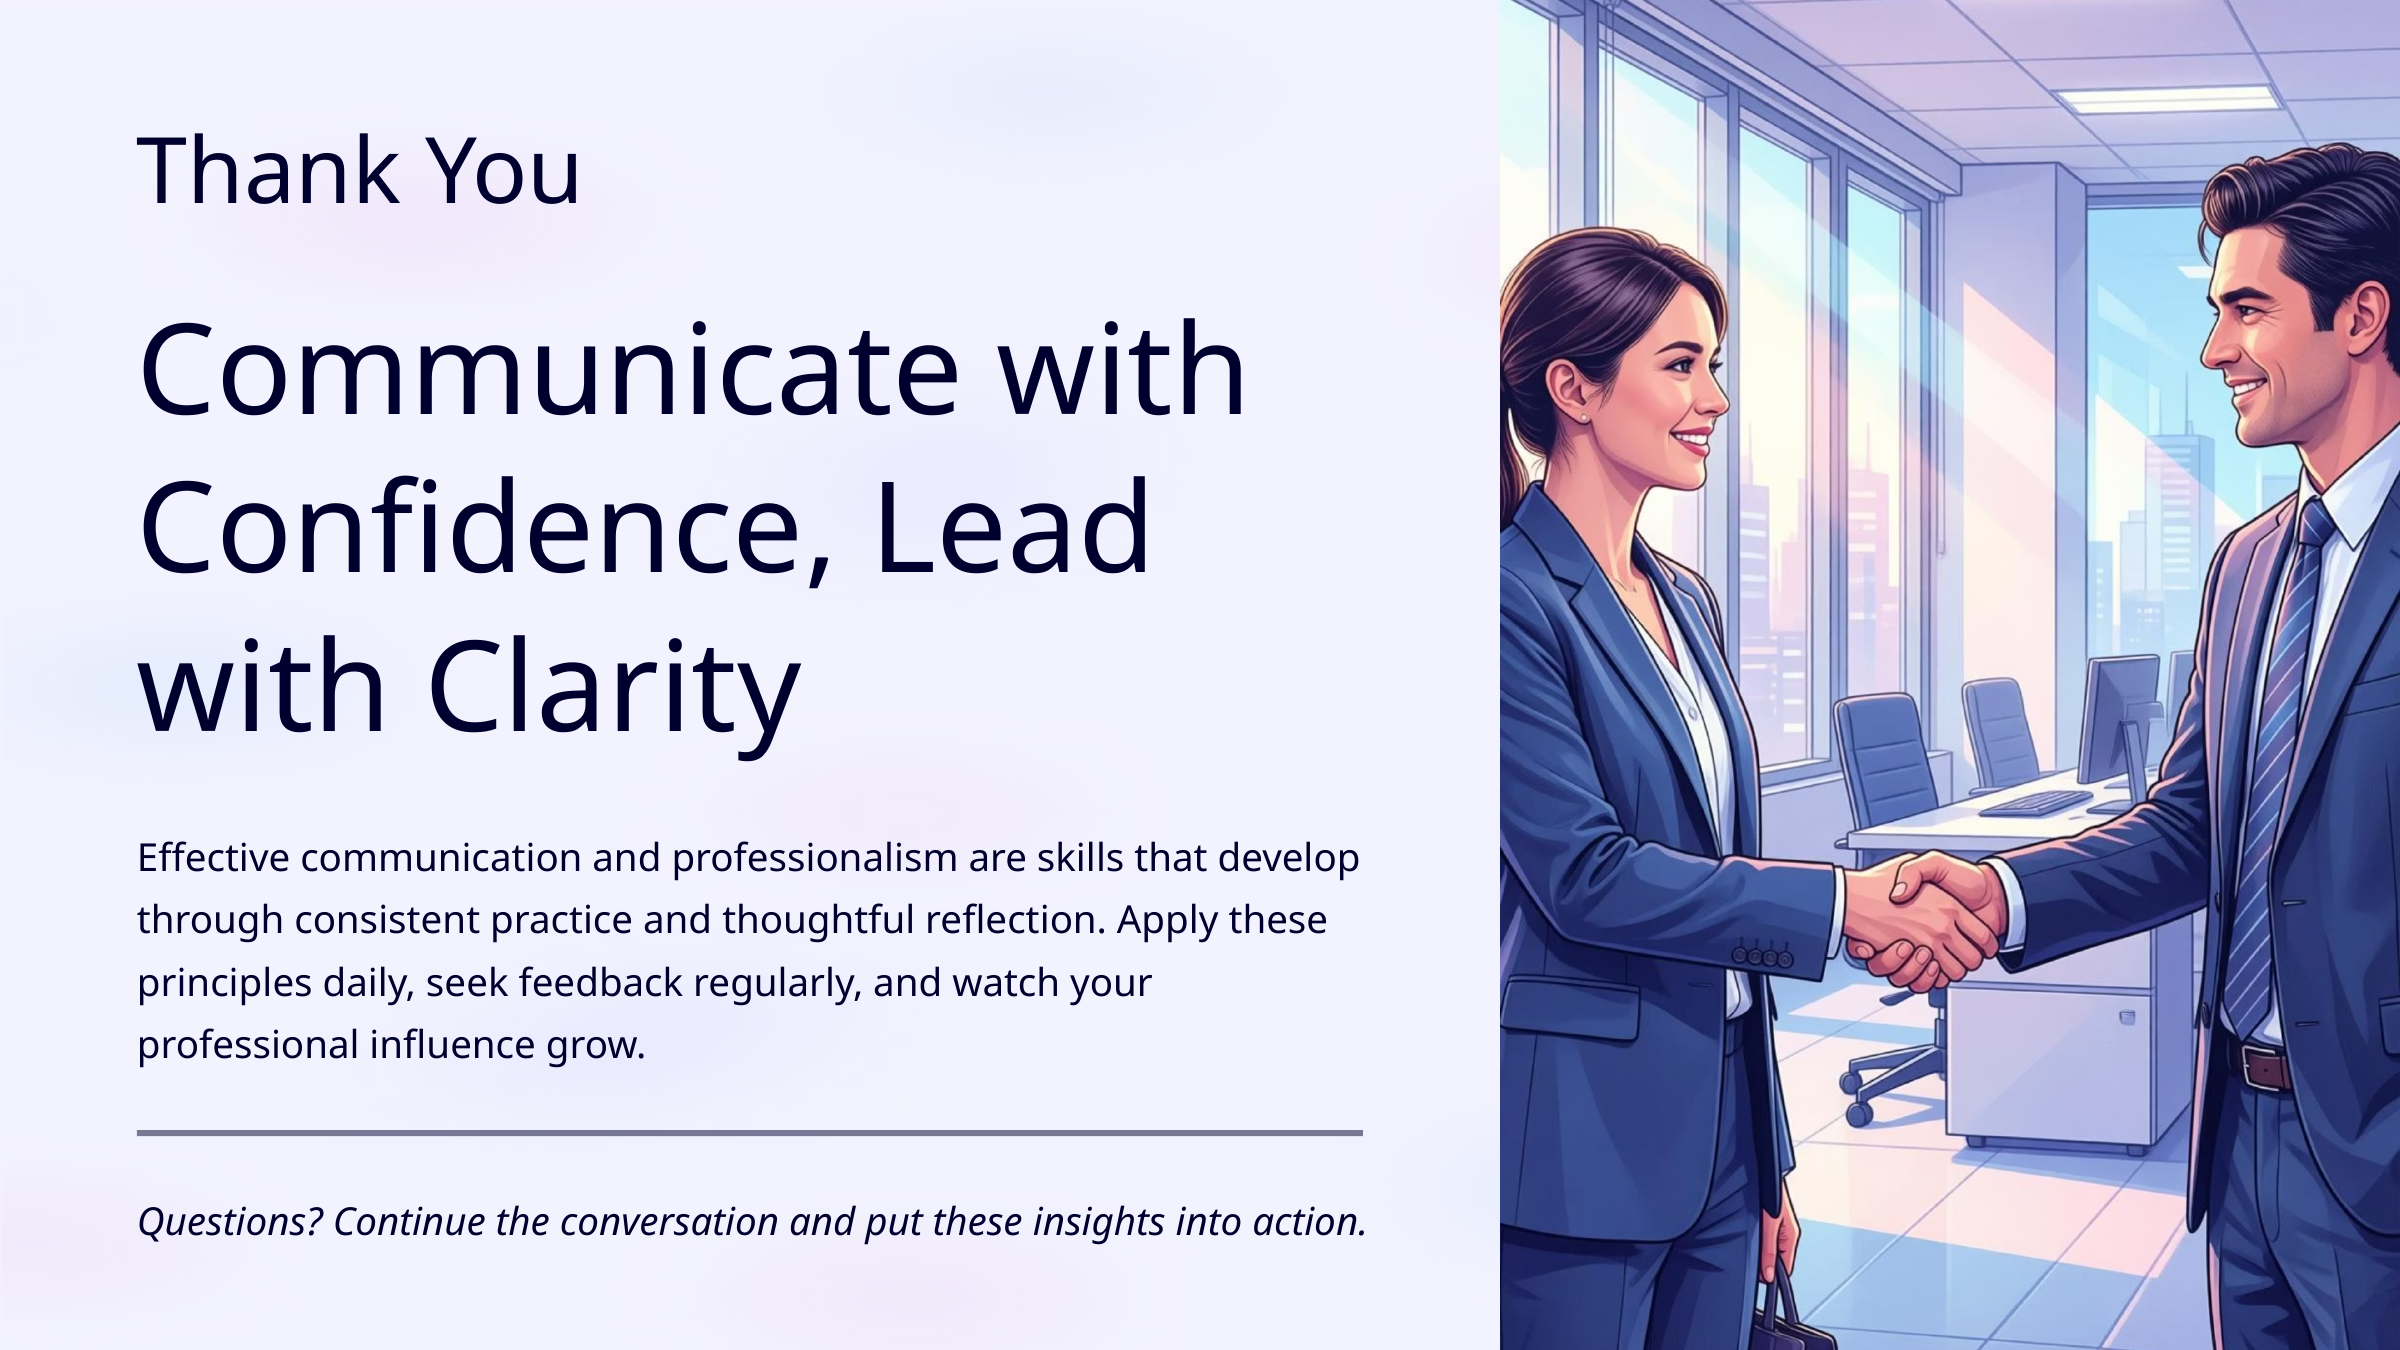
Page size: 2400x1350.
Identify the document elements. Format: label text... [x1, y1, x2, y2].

text_box Communicate with Confidence, Lead with Clarity [136, 281, 1363, 758]
text_box Effective communication and professionalism are skills that develop through consistent practice and thoughtful reflection. Apply these principles daily, seek feedback regularly, and watch your professional influence grow. [136, 816, 1363, 1067]
picture [1499, 0, 2400, 1350]
text_box [136, 1130, 1363, 1137]
text_box Questions? Continue the conversation and put these insights into action. [136, 1180, 1363, 1243]
text_box Thank You [136, 107, 1058, 223]
